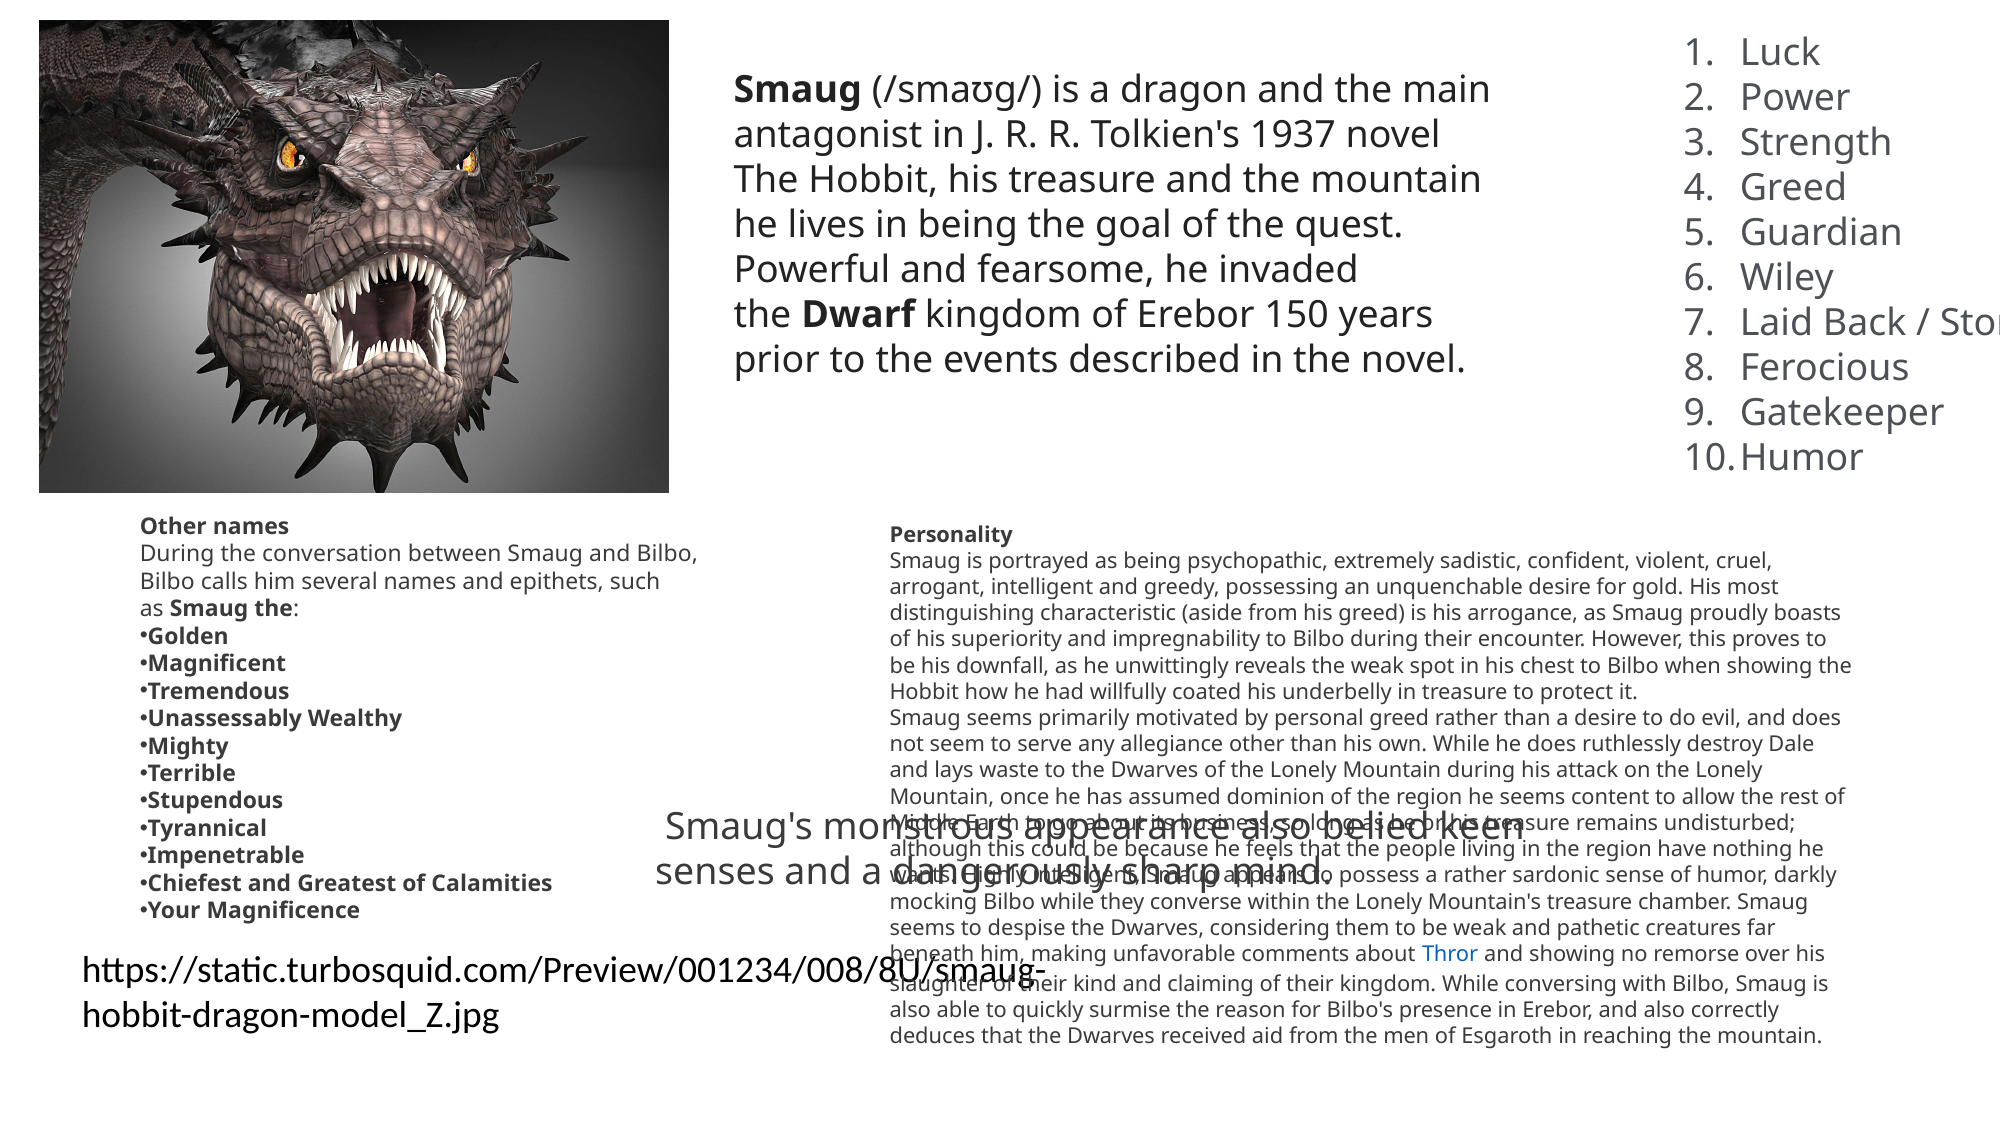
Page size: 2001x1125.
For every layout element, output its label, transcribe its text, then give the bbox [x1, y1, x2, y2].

picture [39, 20, 669, 493]
text_box Personality Smaug is portrayed as being psychopathic, extremely sadistic, confident, violent, cruel, arrogant, intelligent and greedy, possessing an unquenchable desire for gold. His most distinguishing characteristic (aside from his greed) is his arrogance, as Smaug proudly boasts of his superiority and impregnability to Bilbo during their encounter. However, this proves to be his downfall, as he unwittingly reveals the weak spot in his chest to Bilbo when showing the Hobbit how he had willfully coated his underbelly in treasure to protect it. Smaug seems primarily motivated by personal greed rather than a desire to do evil, and does not seem to serve any allegiance other than his own. While he does ruthlessly destroy Dale and lays waste to the Dwarves of the Lonely Mountain during his attack on the Lonely Mountain, once he has assumed dominion of the region he seems content to allow the rest of Middle Earth to go about its business, so long as he or his treasure remains undisturbed; although this could be because he feels that the people living in the region have nothing he wants. Highly intelligent, Smaug appears to possess a rather sardonic sense of humor, darkly mocking Bilbo while they converse within the Lonely Mountain's treasure chamber. Smaug seems to despise the Dwarves, considering them to be weak and pathetic creatures far beneath him, making unfavorable comments about Thror and showing no remorse over his slaughter of their kind and claiming of their kingdom. While conversing with Bilbo, Smaug is also able to quickly surmise the reason for Bilbo's presence in Erebor, and also correctly deduces that the Dwarves received aid from the men of Esgaroth in reaching the mountain. [874, 512, 1875, 1056]
text_box Smaug's monstrous appearance also belied keen senses and a dangerously sharp mind. [640, 794, 874, 900]
text_box Other names During the conversation between Smaug and Bilbo, Bilbo calls him several names and epithets, such as Smaug the: Golden Magnificent Tremendous Unassessably Wealthy Mighty Terrible Stupendous Tyrannical Impenetrable Chiefest and Greatest of Calamities Your Magnificence [125, 504, 719, 931]
text_box https://static.turbosquid.com/Preview/001234/008/8U/smaug-hobbit-dragon-model_Z.jpg [67, 937, 874, 1043]
text_box Luck Power Strength Greed Guardian Wiley Laid Back / Stoner Ferocious Gatekeeper Humor [1668, 20, 2000, 666]
text_box Smaug (/smaʊɡ/) is a dragon and the main antagonist in J. R. R. Tolkien's 1937 novel The Hobbit, his treasure and the mountain he lives in being the goal of the quest. Powerful and fearsome, he invaded the Dwarf kingdom of Erebor 150 years prior to the events described in the novel. [718, 57, 1513, 388]
